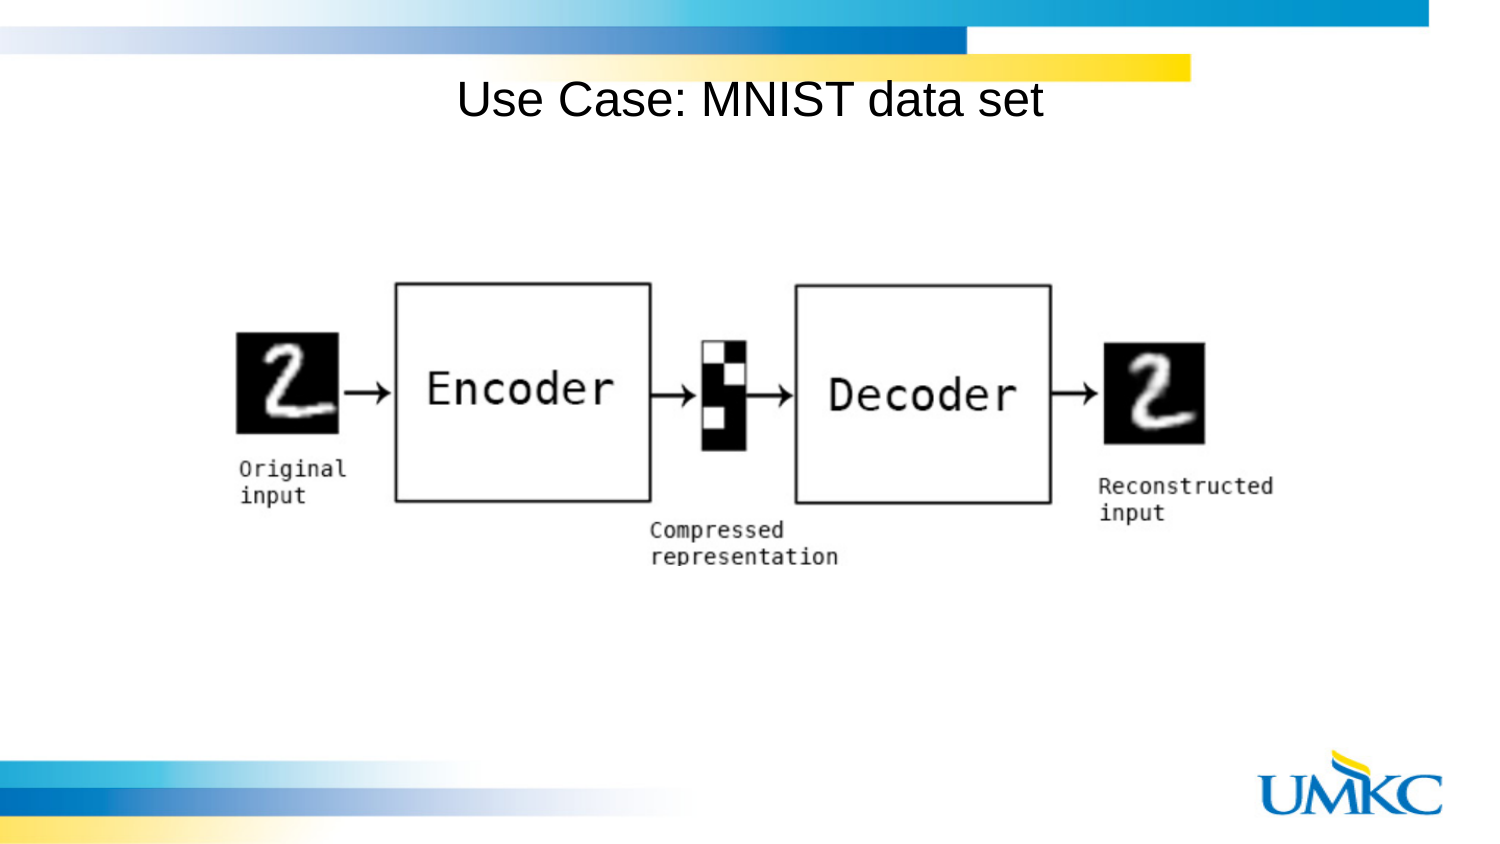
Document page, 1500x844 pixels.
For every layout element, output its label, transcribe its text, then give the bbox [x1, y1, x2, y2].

picture [0, 0, 1500, 844]
title Use Case: MNIST data set [75, 59, 1425, 135]
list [224, 246, 1276, 566]
